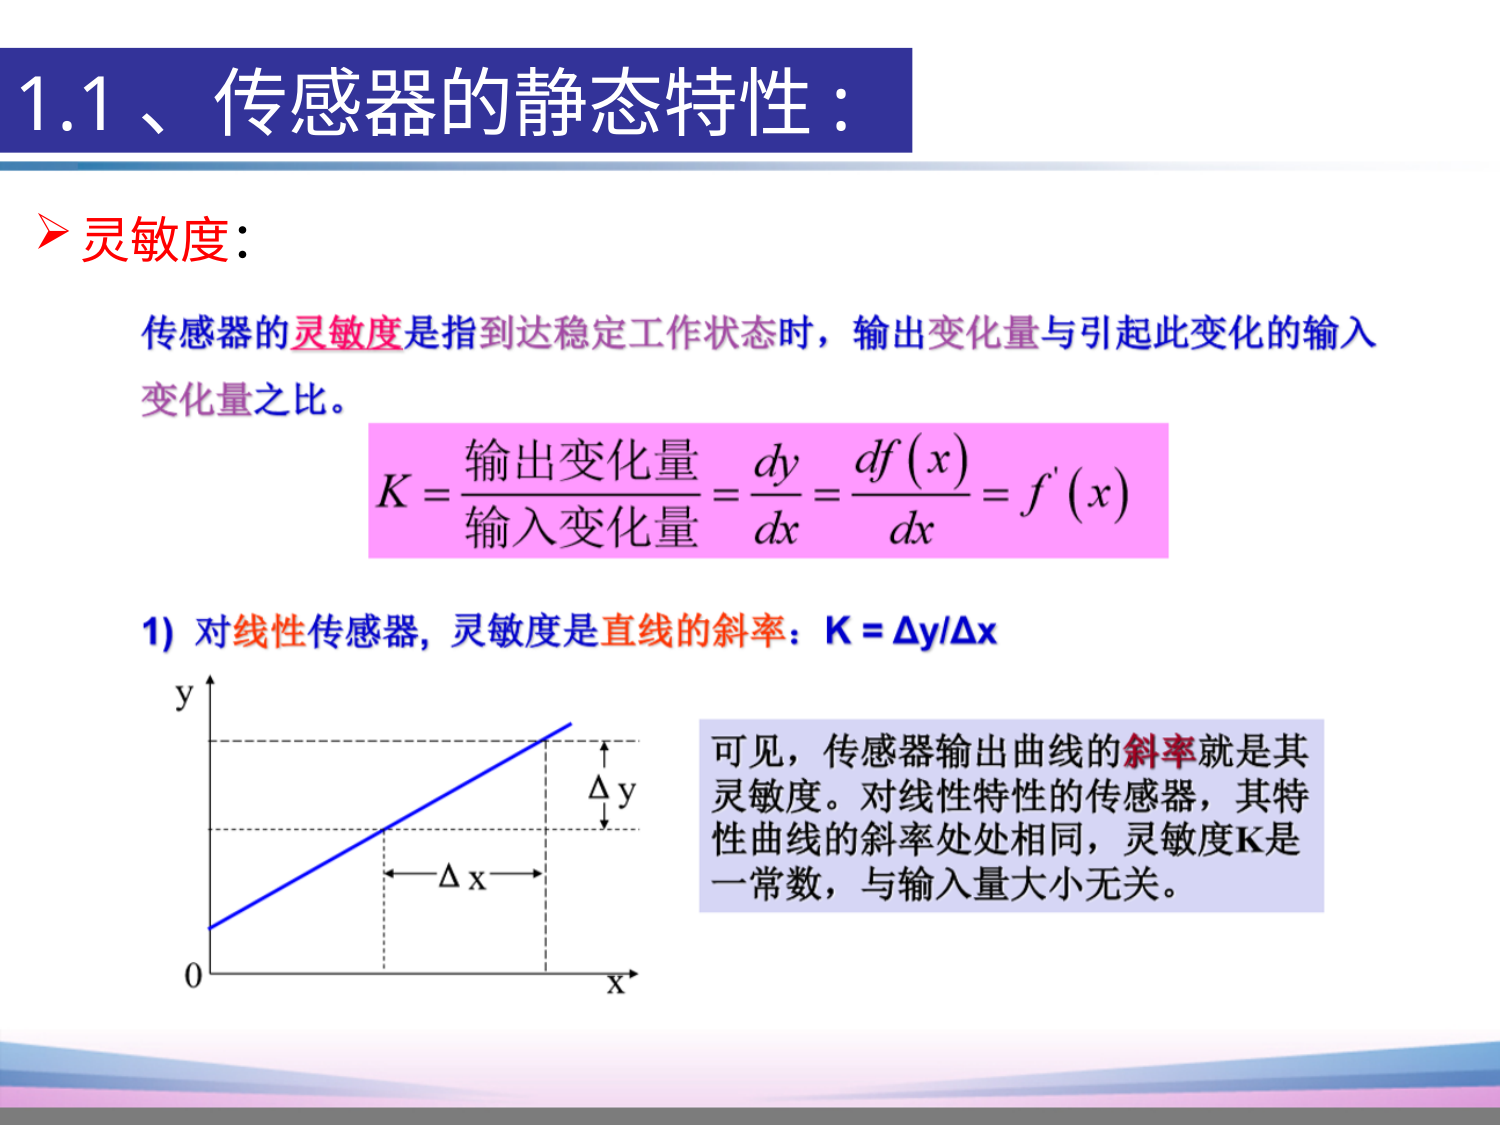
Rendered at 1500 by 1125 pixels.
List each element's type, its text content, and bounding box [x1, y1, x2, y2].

text_box 1.1、传感器的静态特性: [0, 47, 913, 153]
text_box 灵敏度： [19, 200, 1422, 276]
picture [0, 0, 1500, 1125]
